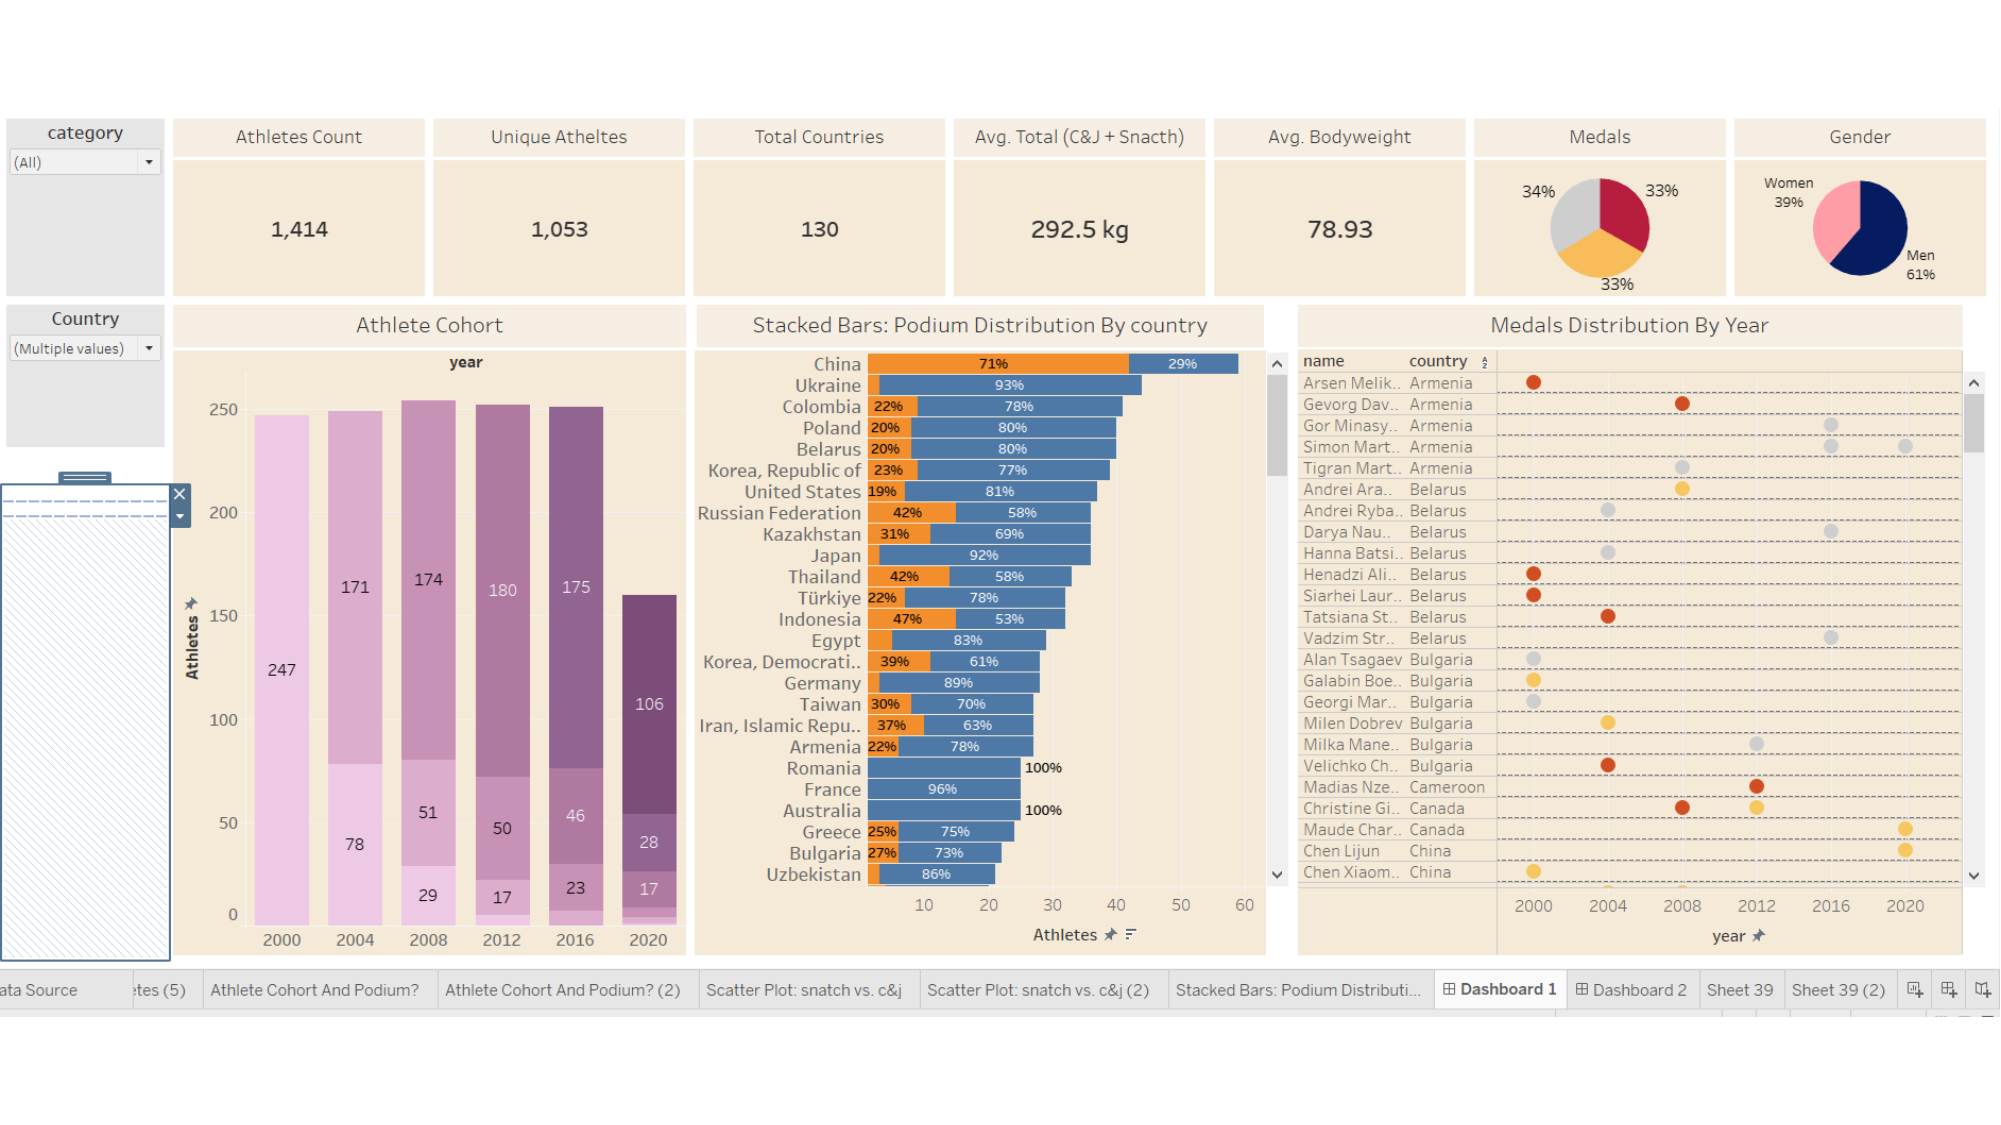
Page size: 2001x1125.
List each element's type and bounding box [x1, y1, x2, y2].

picture [0, 107, 2000, 1018]
